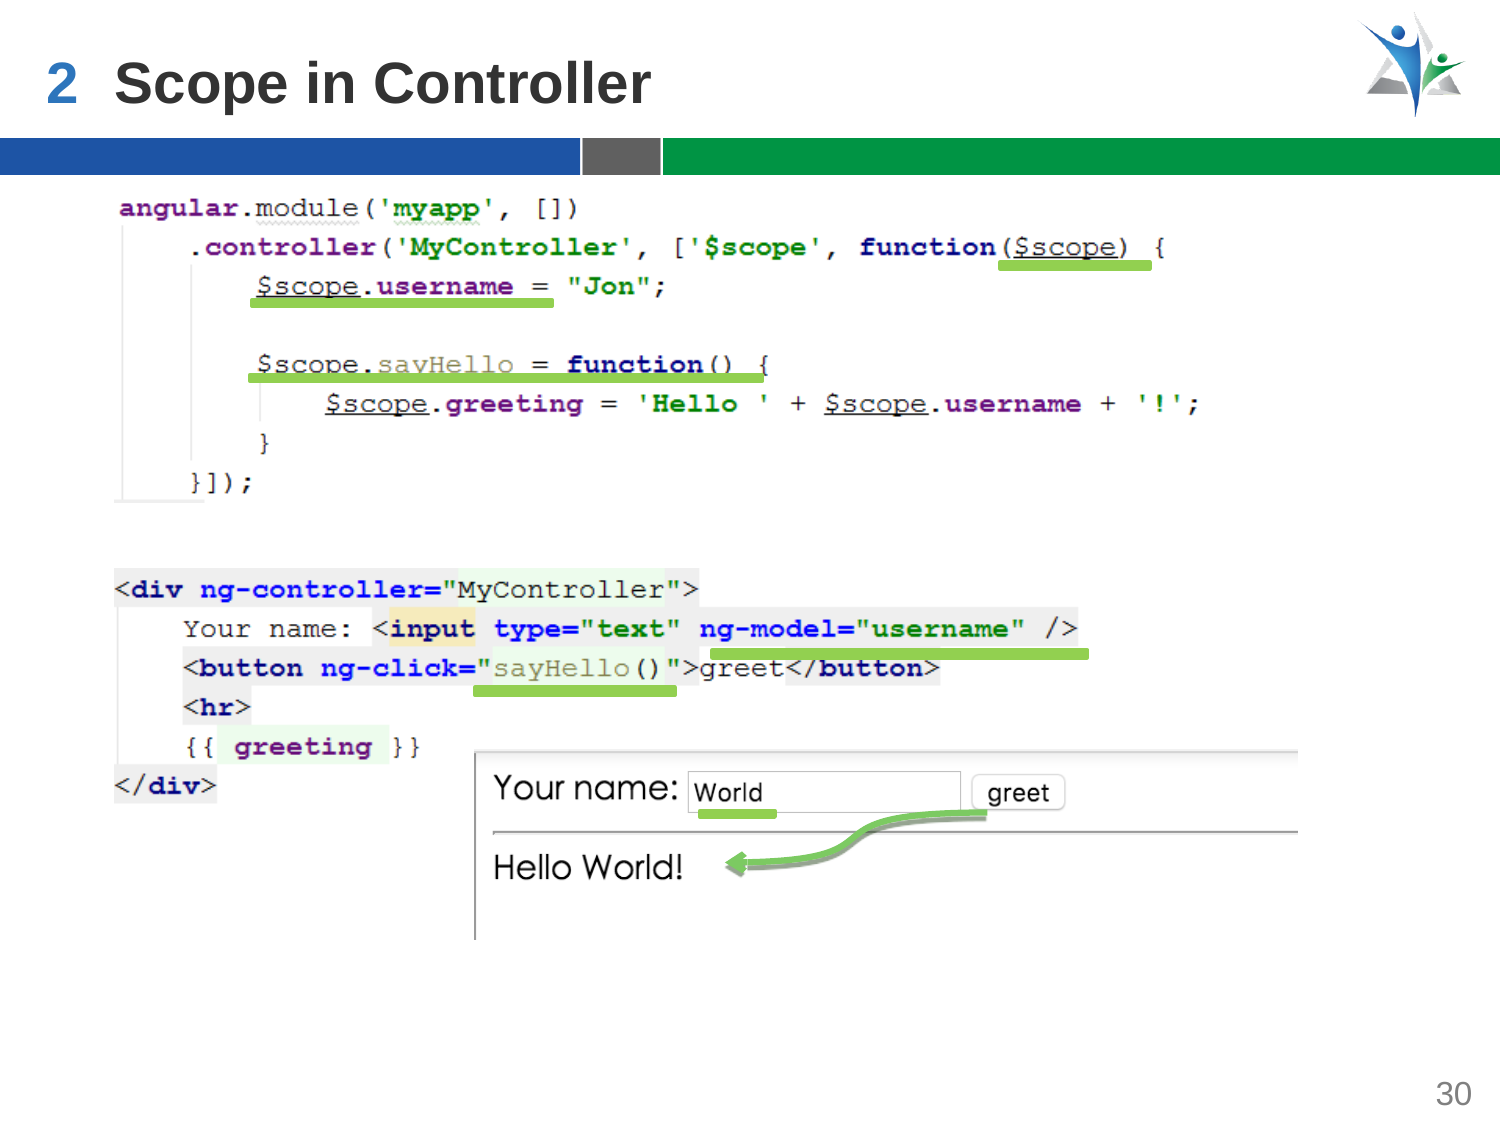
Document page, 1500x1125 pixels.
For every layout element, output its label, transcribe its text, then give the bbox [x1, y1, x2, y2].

picture [1350, 12, 1476, 117]
picture [114, 568, 1299, 940]
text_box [724, 812, 988, 863]
list Scope in Controller [99, 37, 1413, 124]
list 2 [24, 37, 99, 124]
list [114, 187, 1228, 503]
picture [0, 138, 1500, 175]
